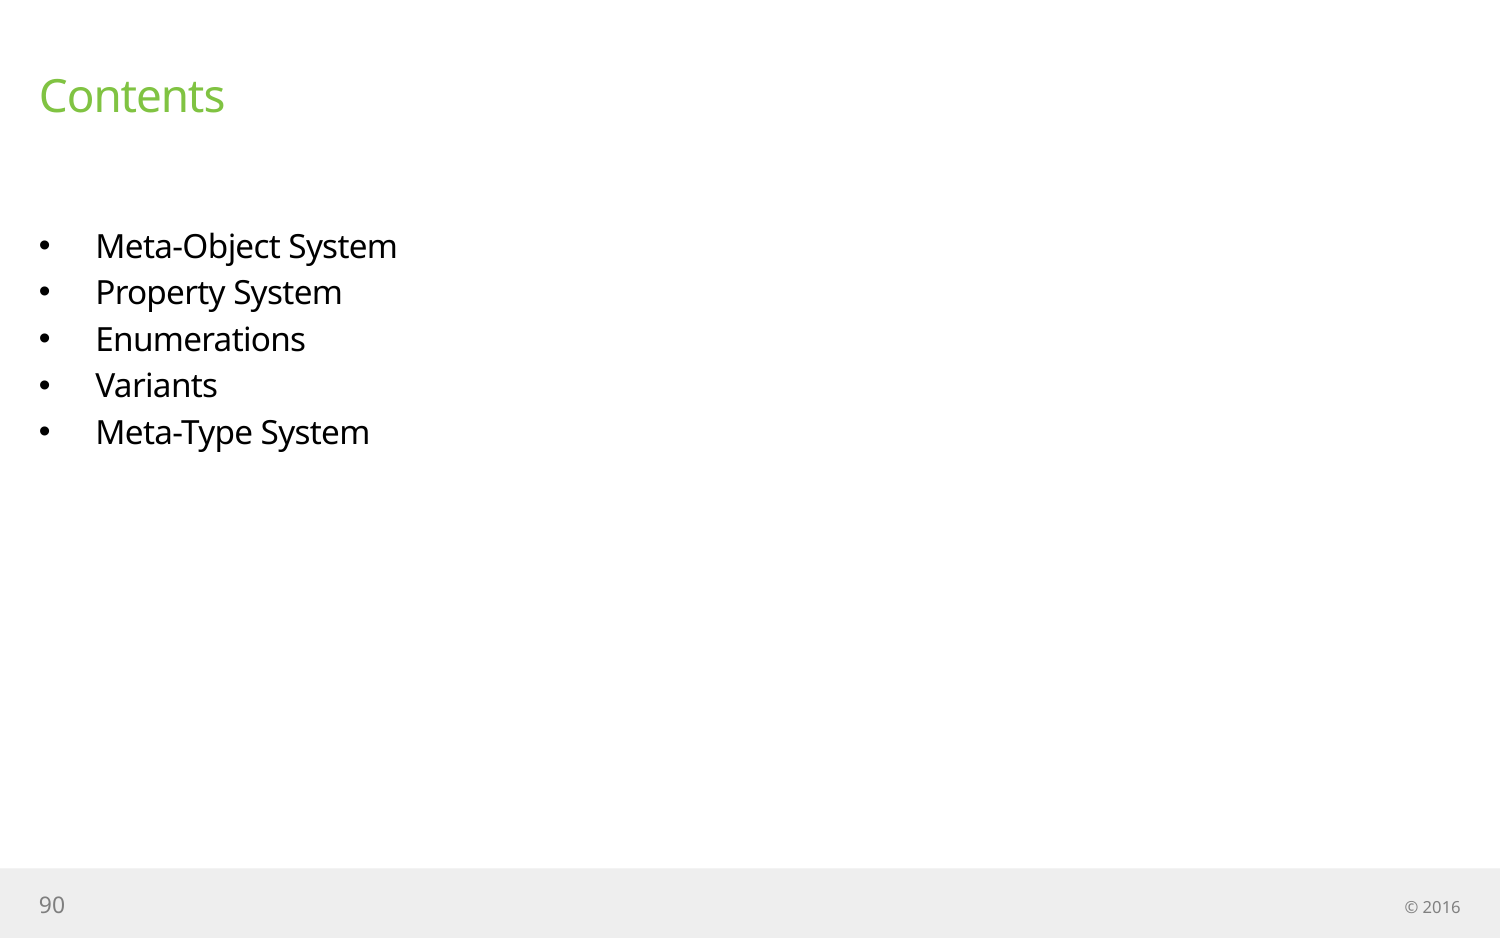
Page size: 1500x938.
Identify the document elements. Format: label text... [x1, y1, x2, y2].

title Contents [39, 66, 1052, 195]
footer © 2016 [1188, 896, 1461, 917]
list Meta-Object System Property System Enumerations Variants Meta-Type System [39, 224, 1471, 846]
slide_number 90 [39, 892, 410, 921]
